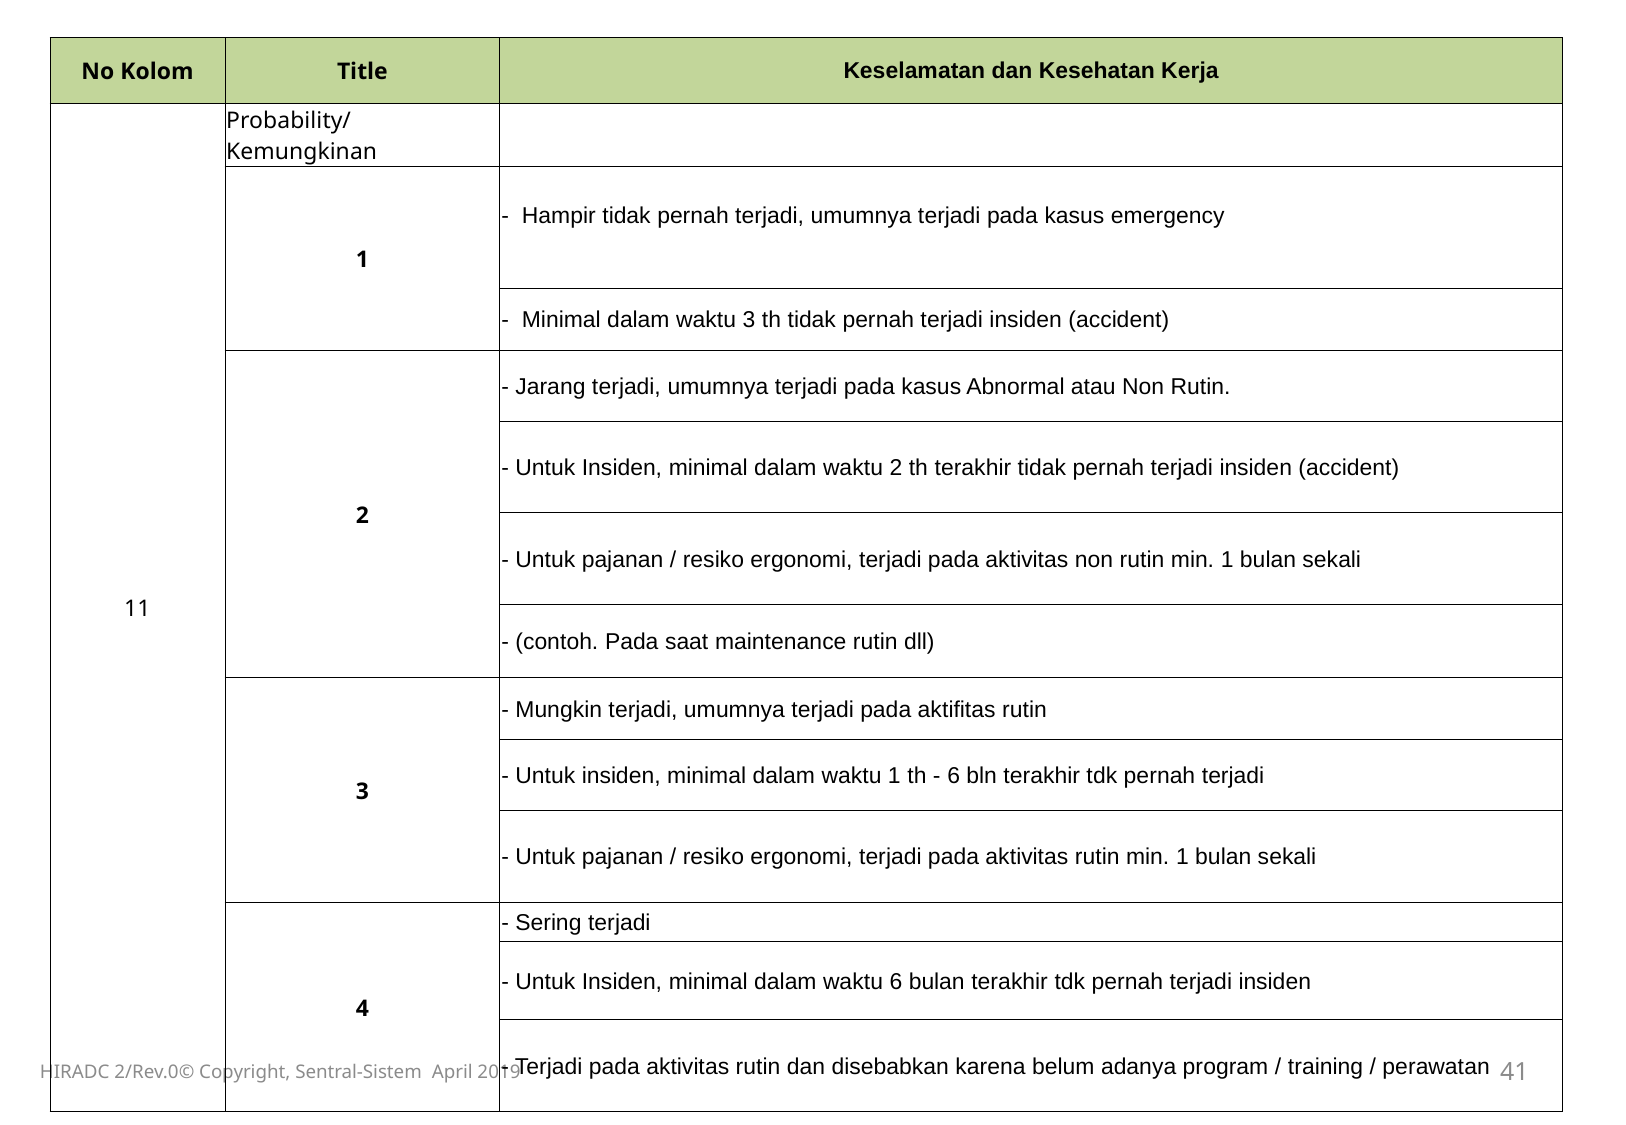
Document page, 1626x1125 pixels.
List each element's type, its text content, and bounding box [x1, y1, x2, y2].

table_header Keselamatan dan Kesehatan Kerja [500, 38, 1562, 103]
table_cell - Untuk pajanan / resiko ergonomi, terjadi pada aktivitas non rutin min. 1 bulan sekali [500, 513, 1562, 604]
table_header No Kolom [51, 38, 225, 103]
table_cell - Untuk Insiden, minimal dalam waktu 6 bulan terakhir tdk pernah terjadi insiden [500, 942, 1562, 1019]
table_cell 1 [226, 167, 499, 350]
footer HIRADC 2/Rev.0© Copyright, Sentral-Sistem April 2019 [24, 1042, 939, 1103]
table_cell - Minimal dalam waktu 3 th tidak pernah terjadi insiden (accident) [500, 289, 1562, 350]
table_cell 4 [226, 1103, 499, 1111]
table_cell 2 [226, 351, 499, 677]
table_cell - Untuk pajanan / resiko ergonomi, terjadi pada aktivitas rutin min. 1 bulan sekali [500, 811, 1562, 902]
table_cell - (contoh. Pada saat maintenance rutin dll) [500, 605, 1562, 677]
table_cell 3 [226, 678, 499, 902]
table_header Title [226, 38, 499, 103]
table_cell - Hampir tidak pernah terjadi, umumnya terjadi pada kasus emergency [500, 167, 1562, 288]
table_cell 11 [51, 1103, 225, 1111]
table_cell [500, 104, 1562, 166]
table_cell - Terjadi pada aktivitas rutin dan disebabkan karena belum adanya program / training / perawatan [500, 1020, 1562, 1111]
table_cell - Untuk Insiden, minimal dalam waktu 2 th terakhir tidak pernah terjadi insiden (accident) [500, 422, 1562, 512]
table_cell 11 [51, 104, 225, 1042]
table_cell - Untuk insiden, minimal dalam waktu 1 th - 6 bln terakhir tdk pernah terjadi [500, 740, 1562, 810]
table_cell - Jarang terjadi, umumnya terjadi pada kasus Abnormal atau Non Rutin. [500, 351, 1562, 421]
table_cell - Sering terjadi [500, 903, 1562, 941]
table_cell 4 [226, 903, 499, 1042]
table_cell Probability/Kemungkinan [226, 104, 499, 166]
table_cell - Mungkin terjadi, umumnya terjadi pada aktifitas rutin [500, 678, 1562, 739]
